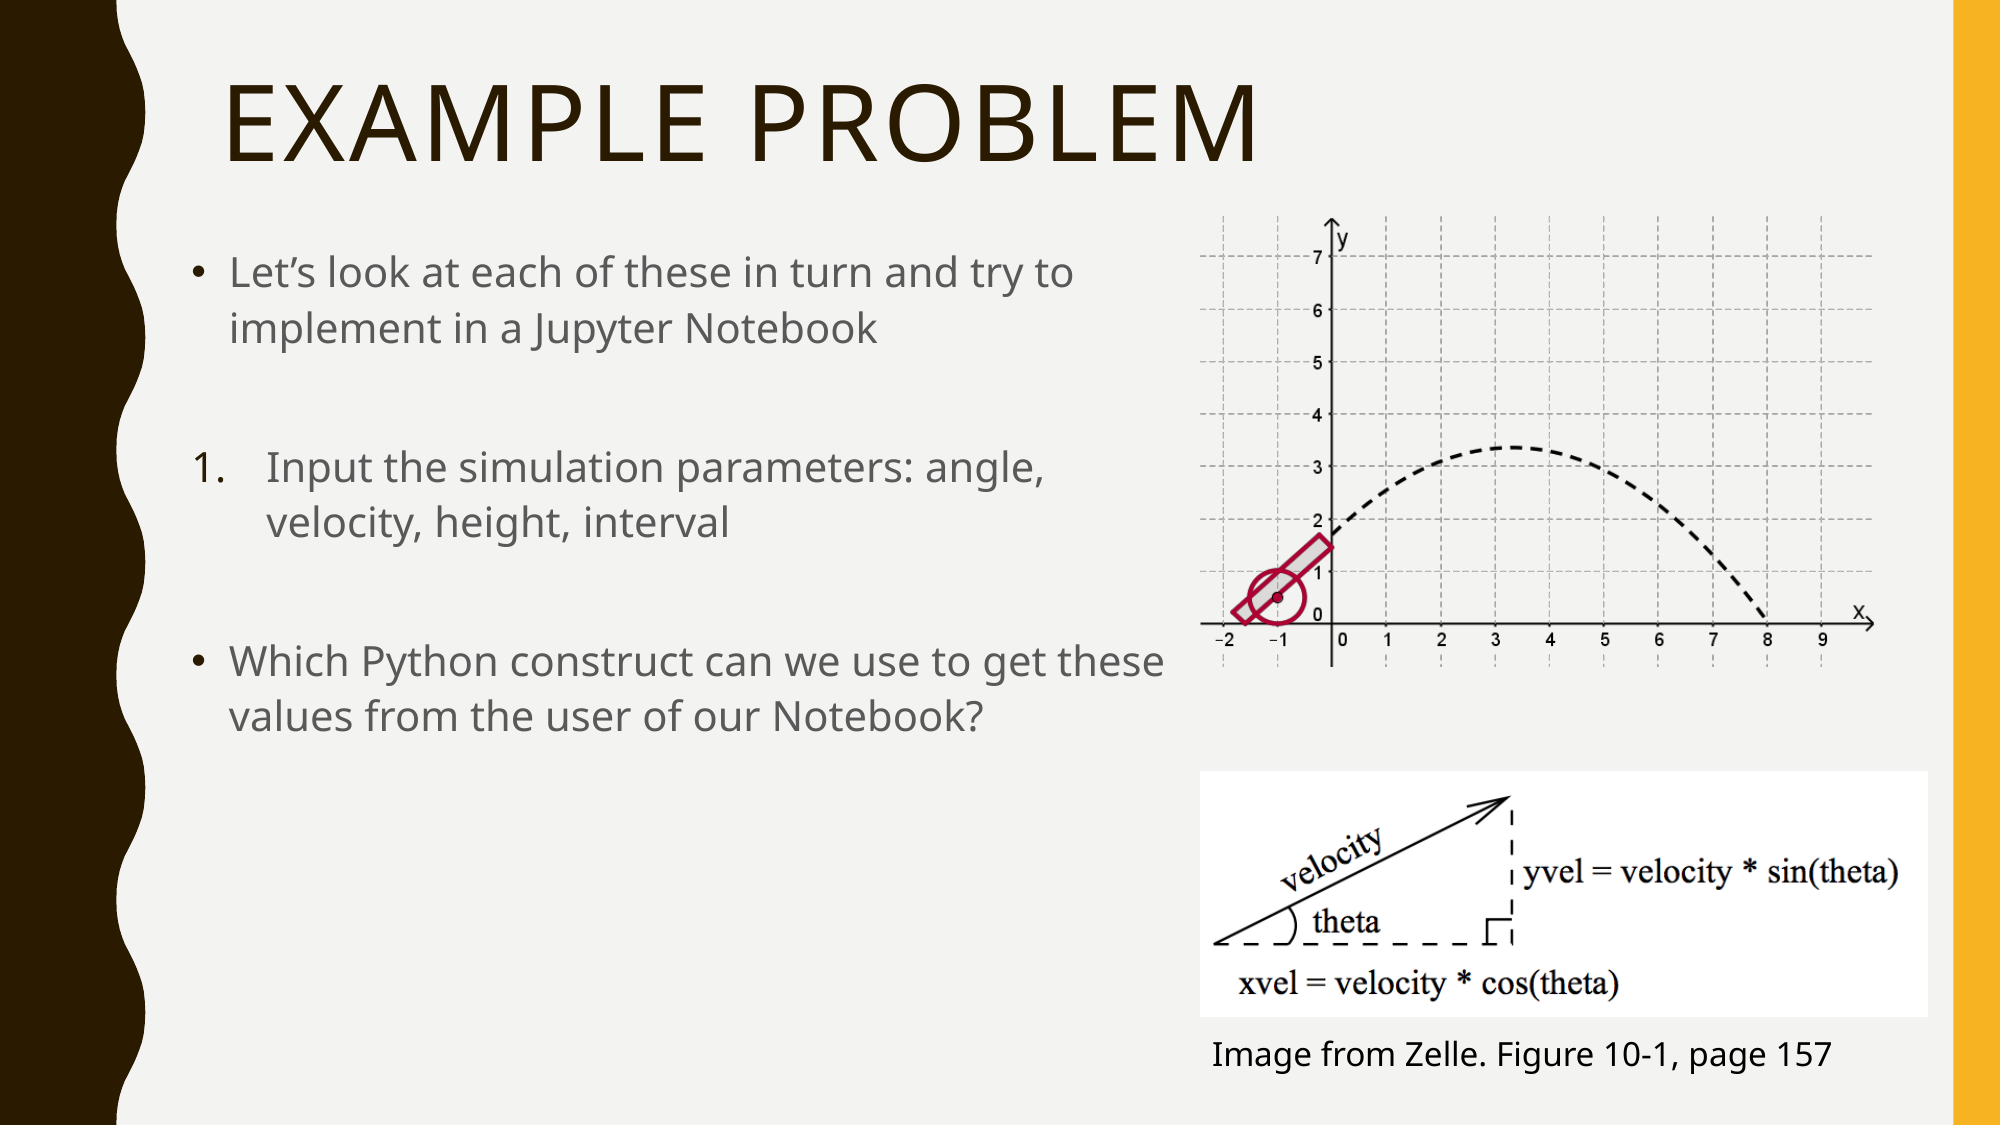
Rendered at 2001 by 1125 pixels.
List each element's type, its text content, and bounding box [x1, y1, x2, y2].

text_box Image from Zelle. Figure 10-1, page 157 [1197, 1025, 1855, 1081]
list Let’s look at each of these in turn and try to implement in a Jupyter Notebook Input the simulation parameters: angle, velocity, height, interval Which Python construct can we use to get these values from the user of our Notebook? [176, 233, 1207, 1099]
picture [1199, 216, 1875, 667]
picture [1199, 771, 1928, 1017]
title Example problem [205, 62, 1875, 233]
